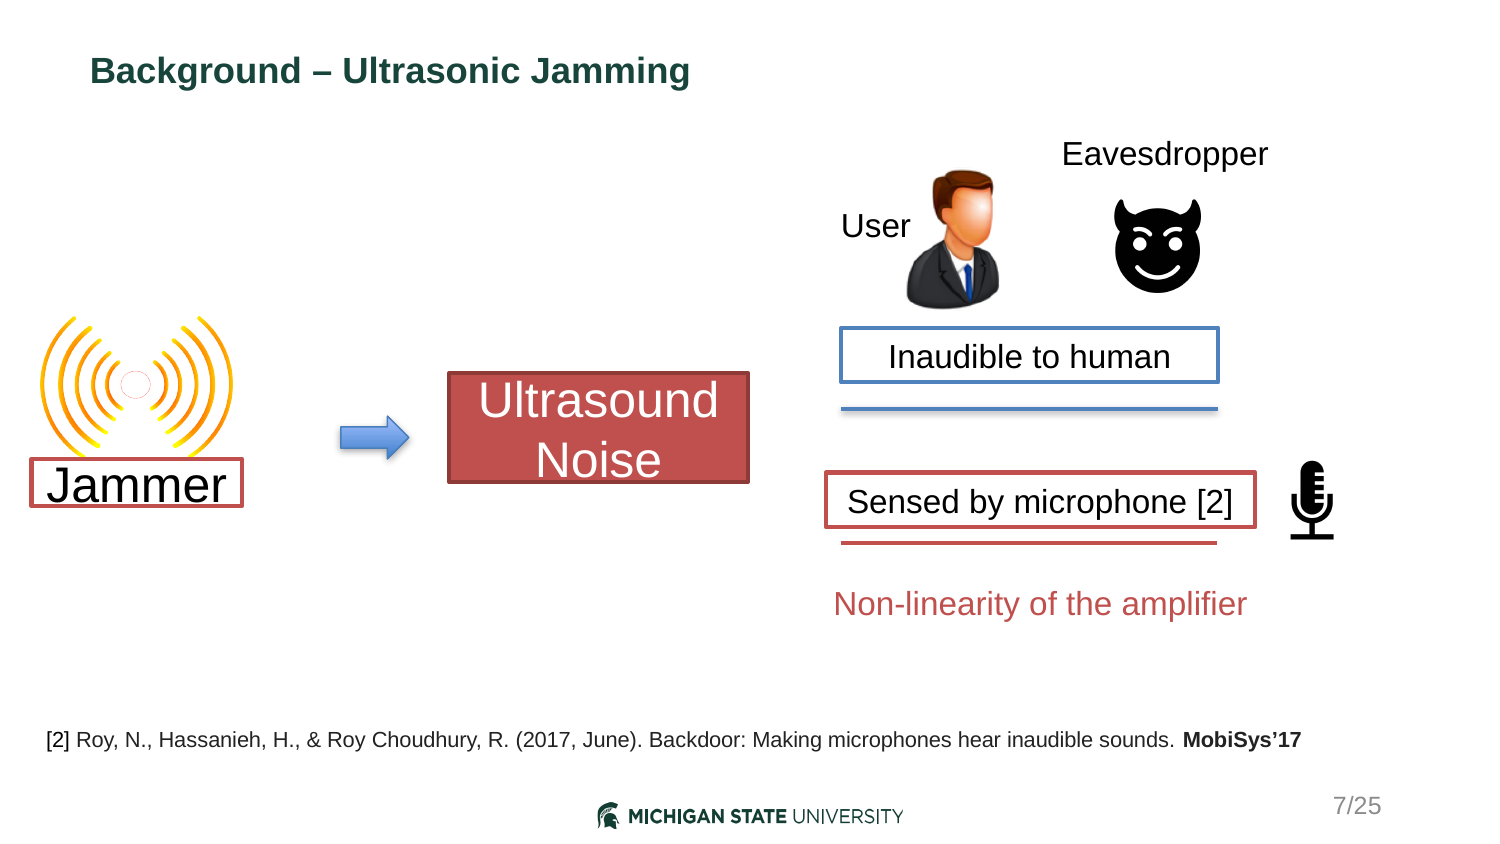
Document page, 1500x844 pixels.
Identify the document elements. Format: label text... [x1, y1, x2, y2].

text_box [340, 415, 410, 460]
text_box Eavesdropper [1039, 125, 1292, 180]
slide_number 7/25 [1059, 782, 1397, 828]
picture [1103, 197, 1211, 305]
picture [468, 100, 1031, 313]
text_box Sensed by microphone [2] [824, 470, 1257, 529]
text_box Inaudible to human [839, 326, 1220, 384]
text_box Ultrasound Noise [447, 371, 750, 484]
text_box [2] Roy, N., Hassanieh, H., & Roy Choudhury, R. (2017, June). Backdoor: Making microphones hear inaudible sounds. MobiSys’17 [31, 718, 1392, 760]
picture [40, 316, 234, 460]
title Background – Ultrasonic Jamming [75, 40, 1425, 100]
text_box Jammer [29, 457, 244, 508]
picture [1269, 457, 1356, 544]
text_box User [826, 197, 889, 252]
text_box Non-linearity of the amplifier [815, 574, 1266, 630]
